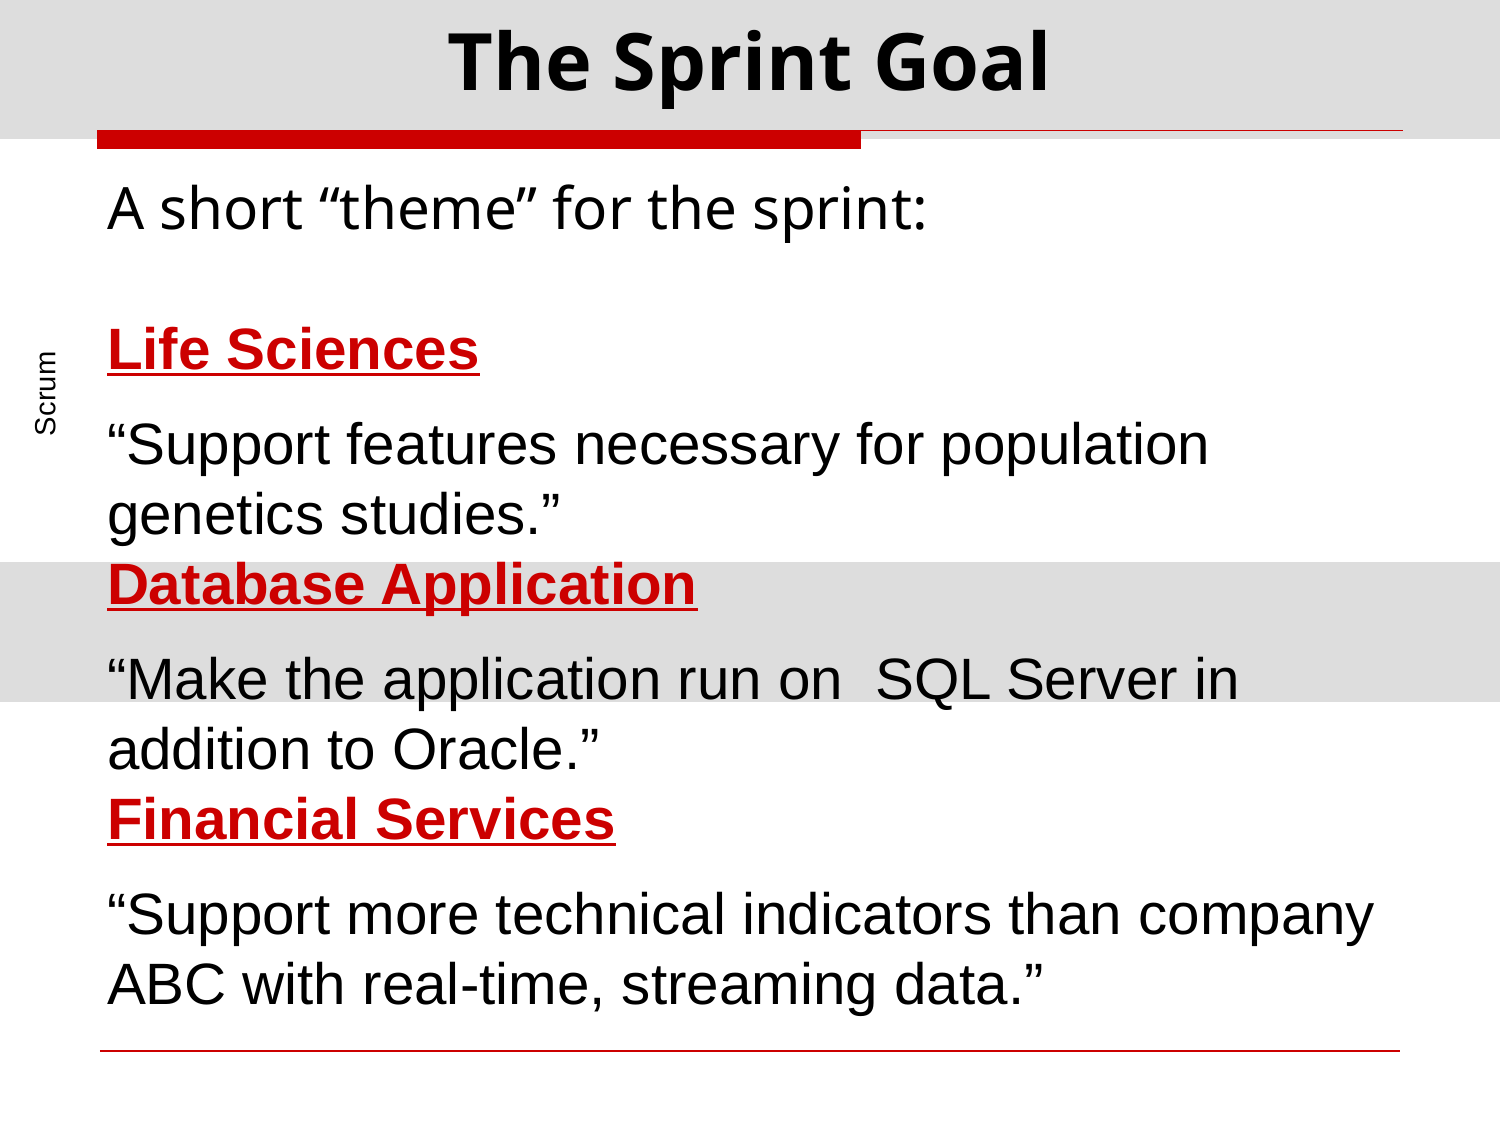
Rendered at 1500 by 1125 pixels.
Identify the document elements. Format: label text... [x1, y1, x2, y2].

title The Sprint Goal [88, 0, 1500, 115]
picture [0, 115, 1500, 1125]
list A short “theme” for the sprint: Life Sciences “Support features necessary for population genetics studies.” Database Application “Make the application run on SQL Server in addition to Oracle.” Financial Services “Support more technical indicators than company ABC with real-time, streaming data.” [98, 162, 1417, 1031]
text_box Scrum [0, 0, 88, 788]
